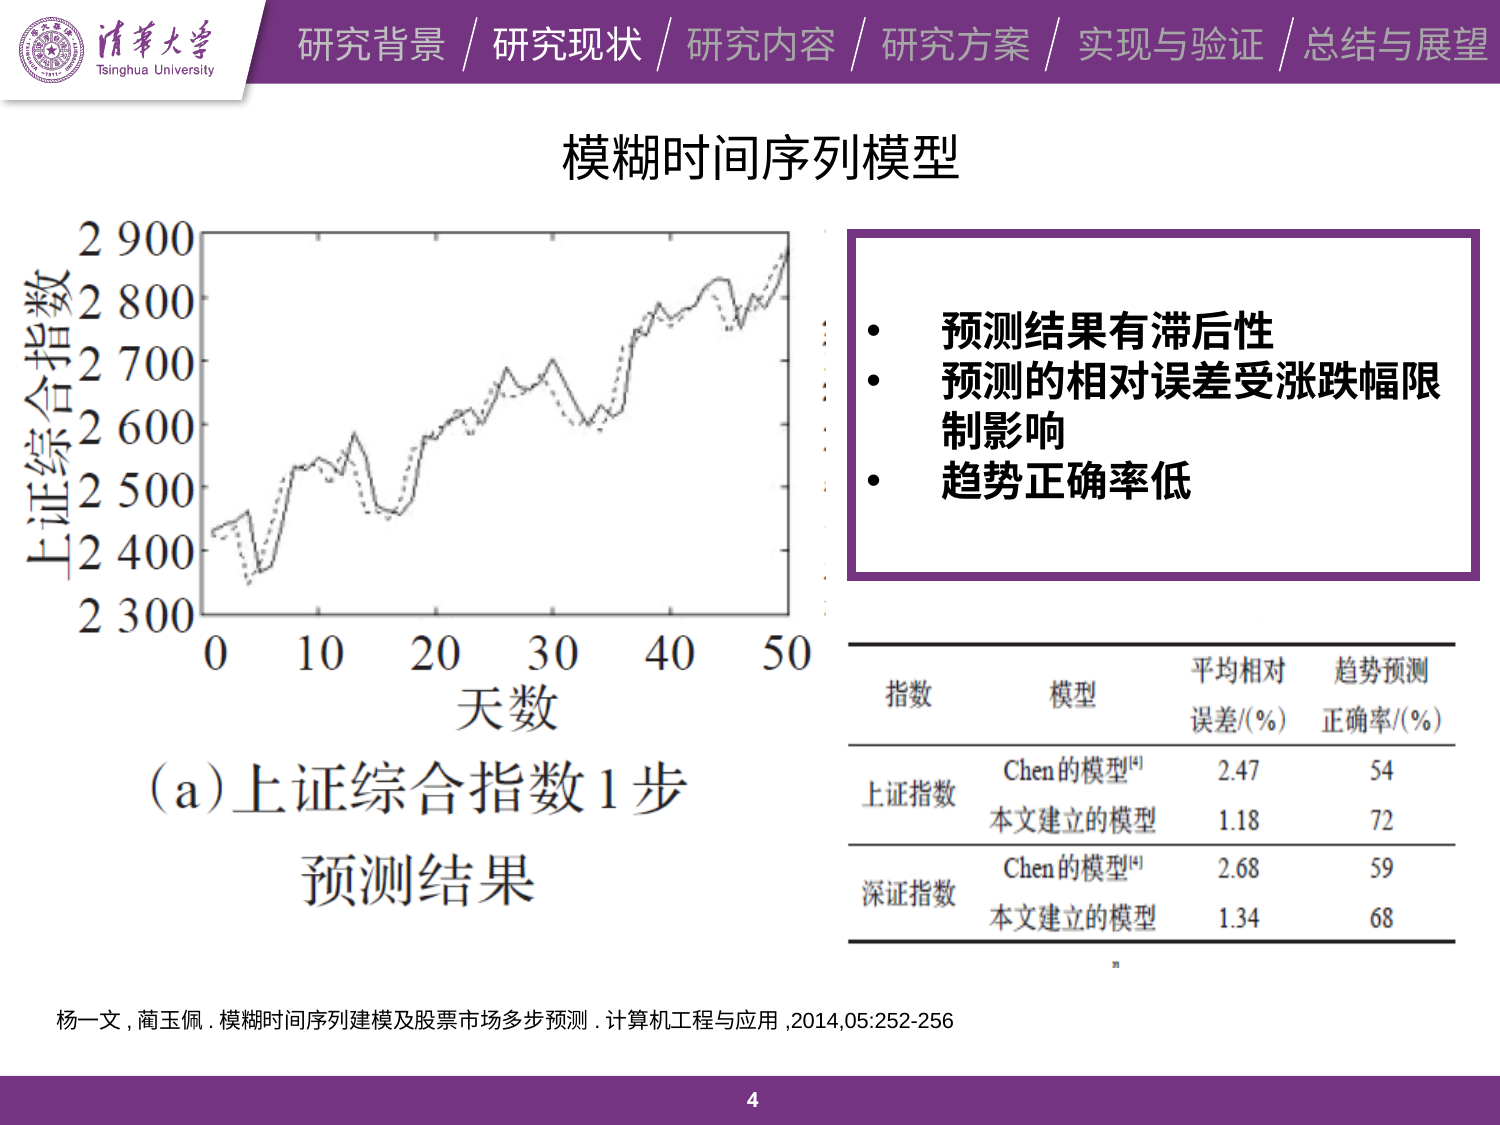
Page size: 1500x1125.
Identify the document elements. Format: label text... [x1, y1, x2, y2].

text_box 预测结果有滞后性 预测的相对误差受涨跌幅限制影响 趋势正确率低 [851, 233, 1476, 577]
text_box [851, 17, 866, 72]
picture [19, 17, 214, 83]
text_box 研究方案 [866, 13, 1046, 74]
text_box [462, 17, 478, 72]
picture [12, 181, 1487, 969]
text_box 模糊时间序列模型 [495, 98, 1028, 197]
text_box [656, 17, 672, 72]
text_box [1279, 17, 1294, 72]
text_box 研究现状 [477, 13, 658, 74]
text_box 研究内容 [671, 13, 852, 74]
text_box 杨一文,蔺玉佩.模糊时间序列建模及股票市场多步预测.计算机工程与应用,2014,05:252-256 [41, 999, 1447, 1041]
text_box 总结与展望 [1287, 13, 1500, 74]
text_box 实现与验证 [1063, 13, 1281, 74]
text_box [1045, 17, 1060, 72]
text_box 研究背景 [282, 13, 462, 74]
